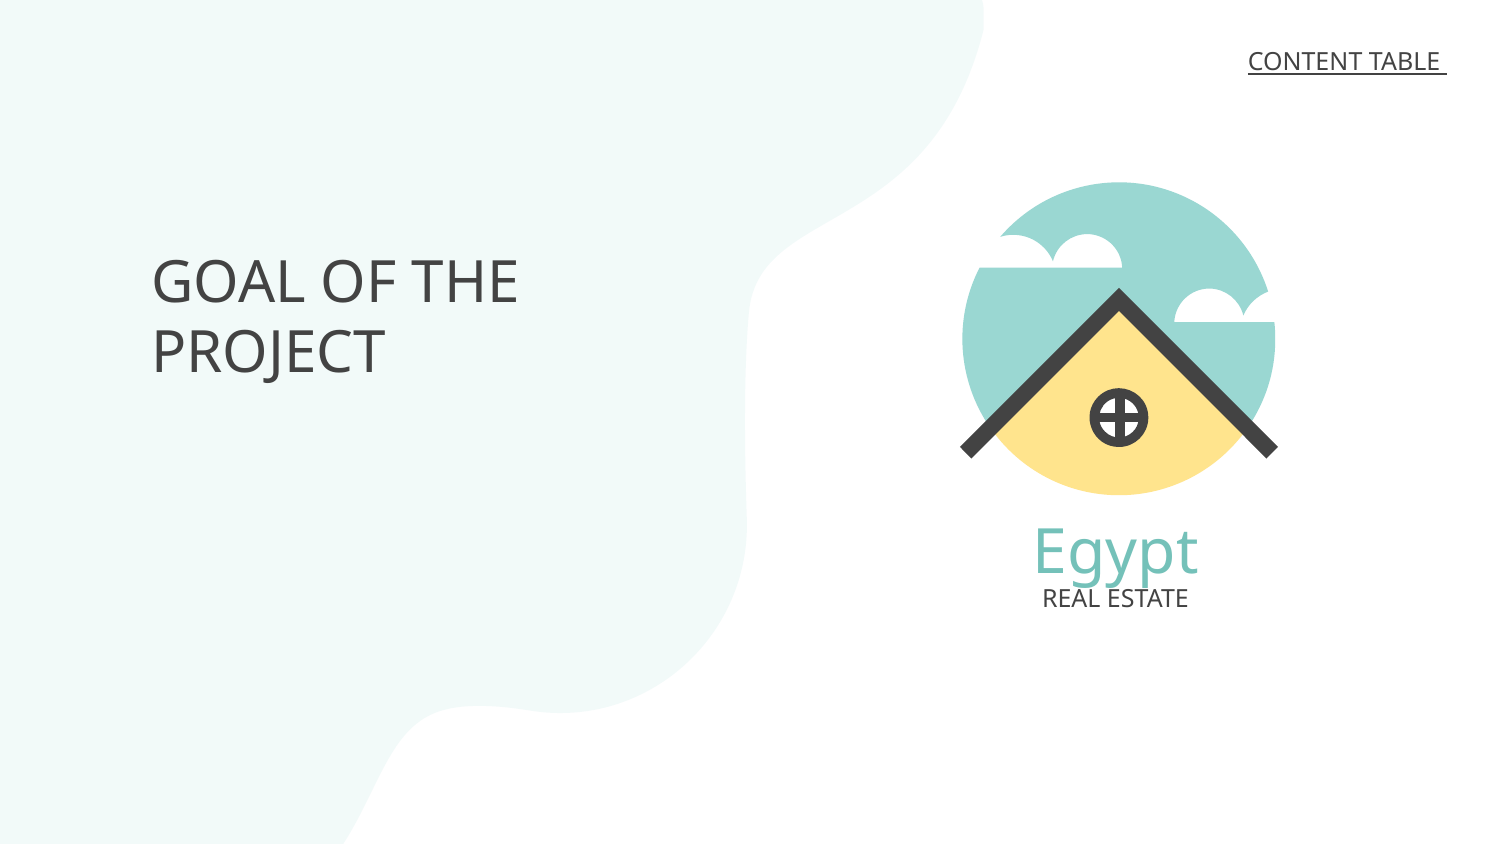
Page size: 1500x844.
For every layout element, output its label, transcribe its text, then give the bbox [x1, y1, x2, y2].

text_box REAL ESTATE [917, 567, 1315, 662]
text_box CONTENT TABLE [1157, 0, 1500, 95]
title GOAL OF THE PROJECT [136, 263, 771, 399]
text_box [953, 181, 1279, 496]
text_box Egypt [917, 495, 1315, 567]
